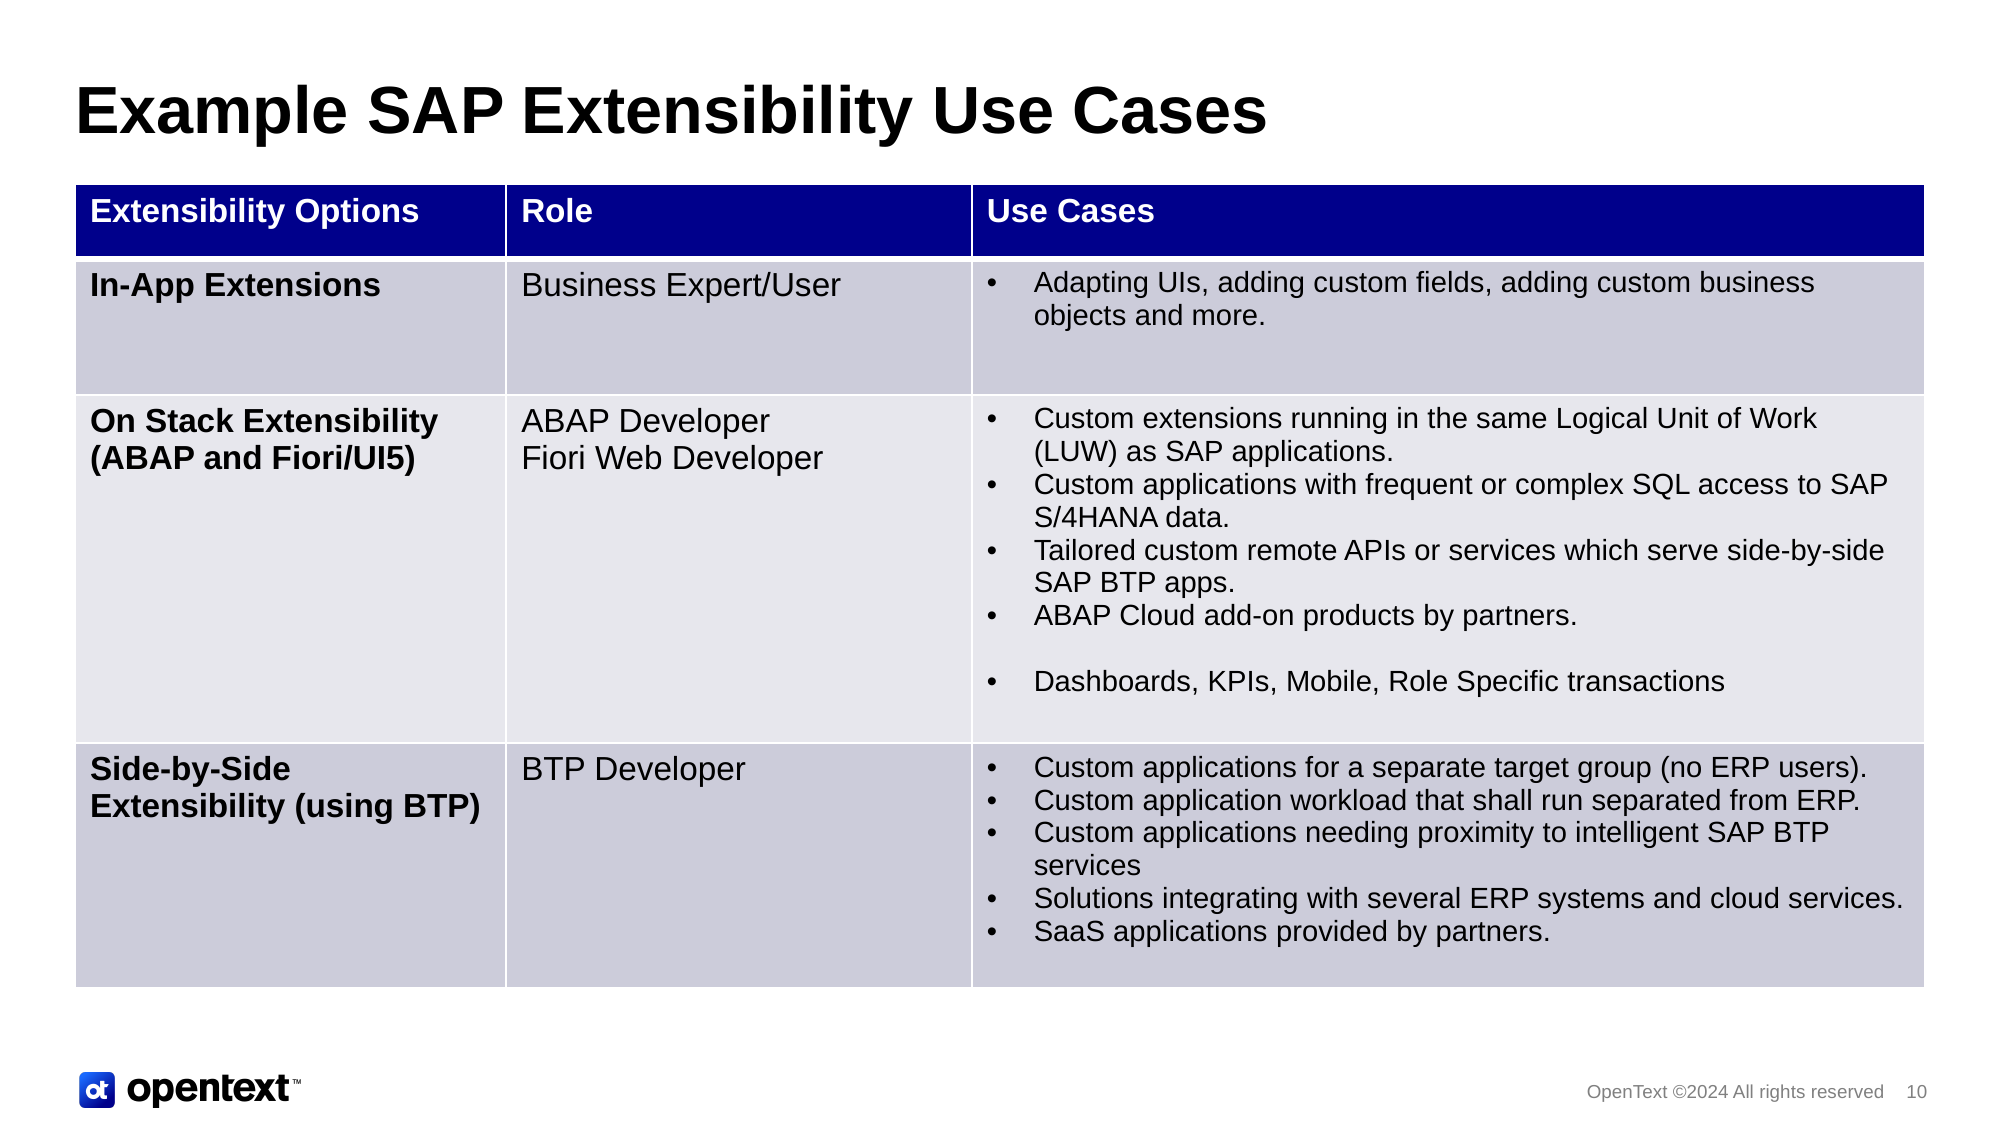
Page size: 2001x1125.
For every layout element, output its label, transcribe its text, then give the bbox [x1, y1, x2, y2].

table_cell Custom applications for a separate target group (no ERP users). Custom application workload that shall run separated from ERP. Custom applications needing proximity to intelligent SAP BTP services Solutions integrating with several ERP systems and cloud services. SaaS applications provided by partners. [973, 744, 1924, 987]
table_cell Side-by-Side Extensibility (using BTP) [76, 744, 505, 987]
table_header Extensibility Options [76, 185, 505, 256]
table_cell Custom extensions running in the same Logical Unit of Work (LUW) as SAP applications. Custom applications with frequent or complex SQL access to SAP S/4HANA data. Tailored custom remote APIs or services which serve side-by-side SAP BTP apps. ABAP Cloud add-on products by partners. Dashboards, KPIs, Mobile, Role Specific transactions [973, 396, 1924, 742]
table_header Use Cases [973, 185, 1924, 256]
table_cell On Stack Extensibility (ABAP and Fiori/UI5) [76, 396, 505, 742]
table_cell Adapting UIs, adding custom fields, adding custom business objects and more. [973, 262, 1924, 394]
table_cell Business Expert/User [507, 262, 971, 394]
table_cell BTP Developer [507, 744, 971, 987]
picture [79, 1072, 301, 1108]
table_cell In-App Extensions [76, 262, 505, 394]
table_cell ABAP Developer Fiori Web Developer [507, 396, 971, 742]
table_header Role [507, 185, 971, 256]
title Example SAP Extensibility Use Cases [75, 24, 1925, 184]
